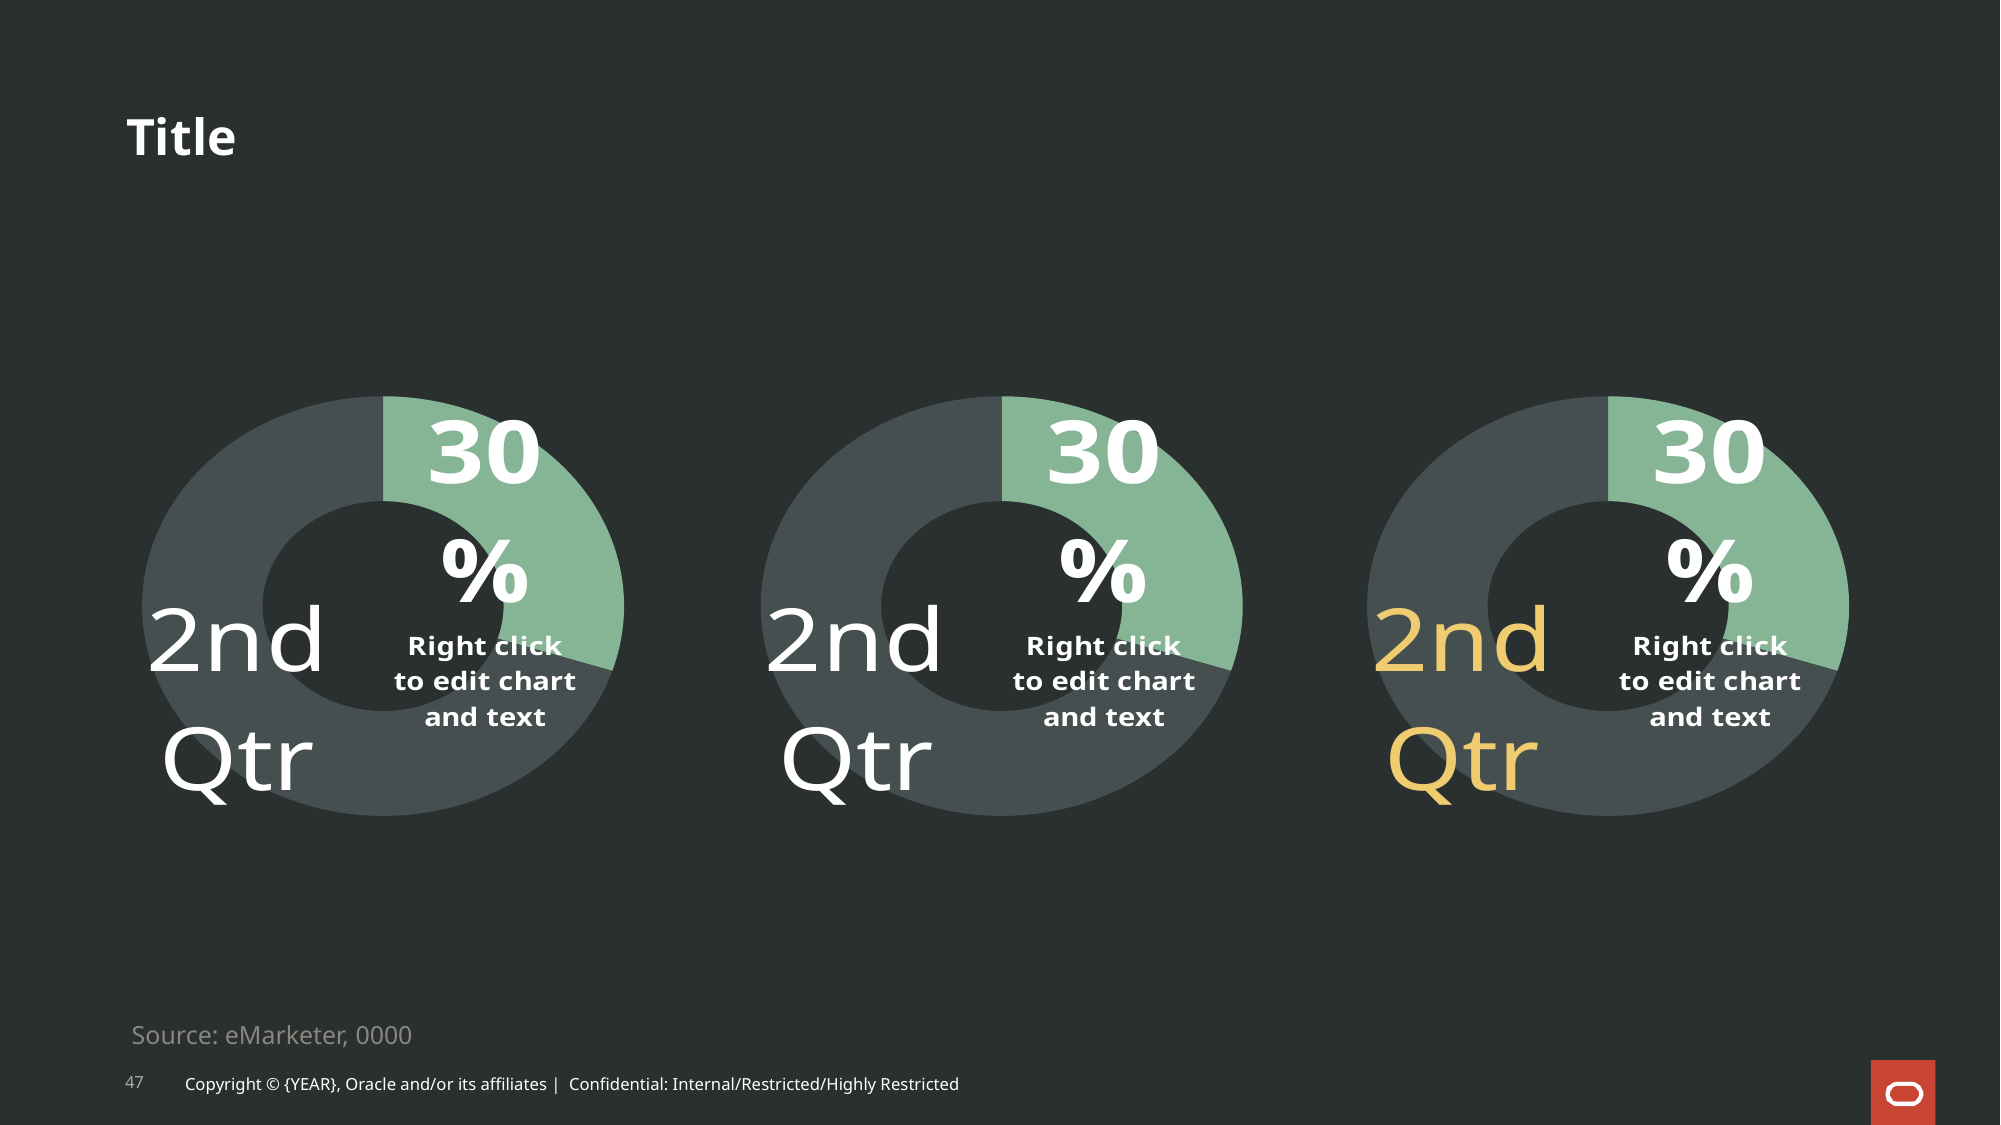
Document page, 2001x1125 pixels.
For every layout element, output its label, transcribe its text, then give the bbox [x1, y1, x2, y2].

footer Copyright © {YEAR}, Oracle and/or its affiliates | Confidential: Internal/Restricted/Highly Restricted [185, 1053, 1128, 1114]
chart [137, 342, 626, 831]
chart [756, 342, 1245, 831]
slide_number 47 [125, 1053, 185, 1114]
title Title [126, 29, 1877, 165]
text_box Source: eMarketer, 0000 [116, 1012, 646, 1058]
chart [1362, 342, 1851, 831]
